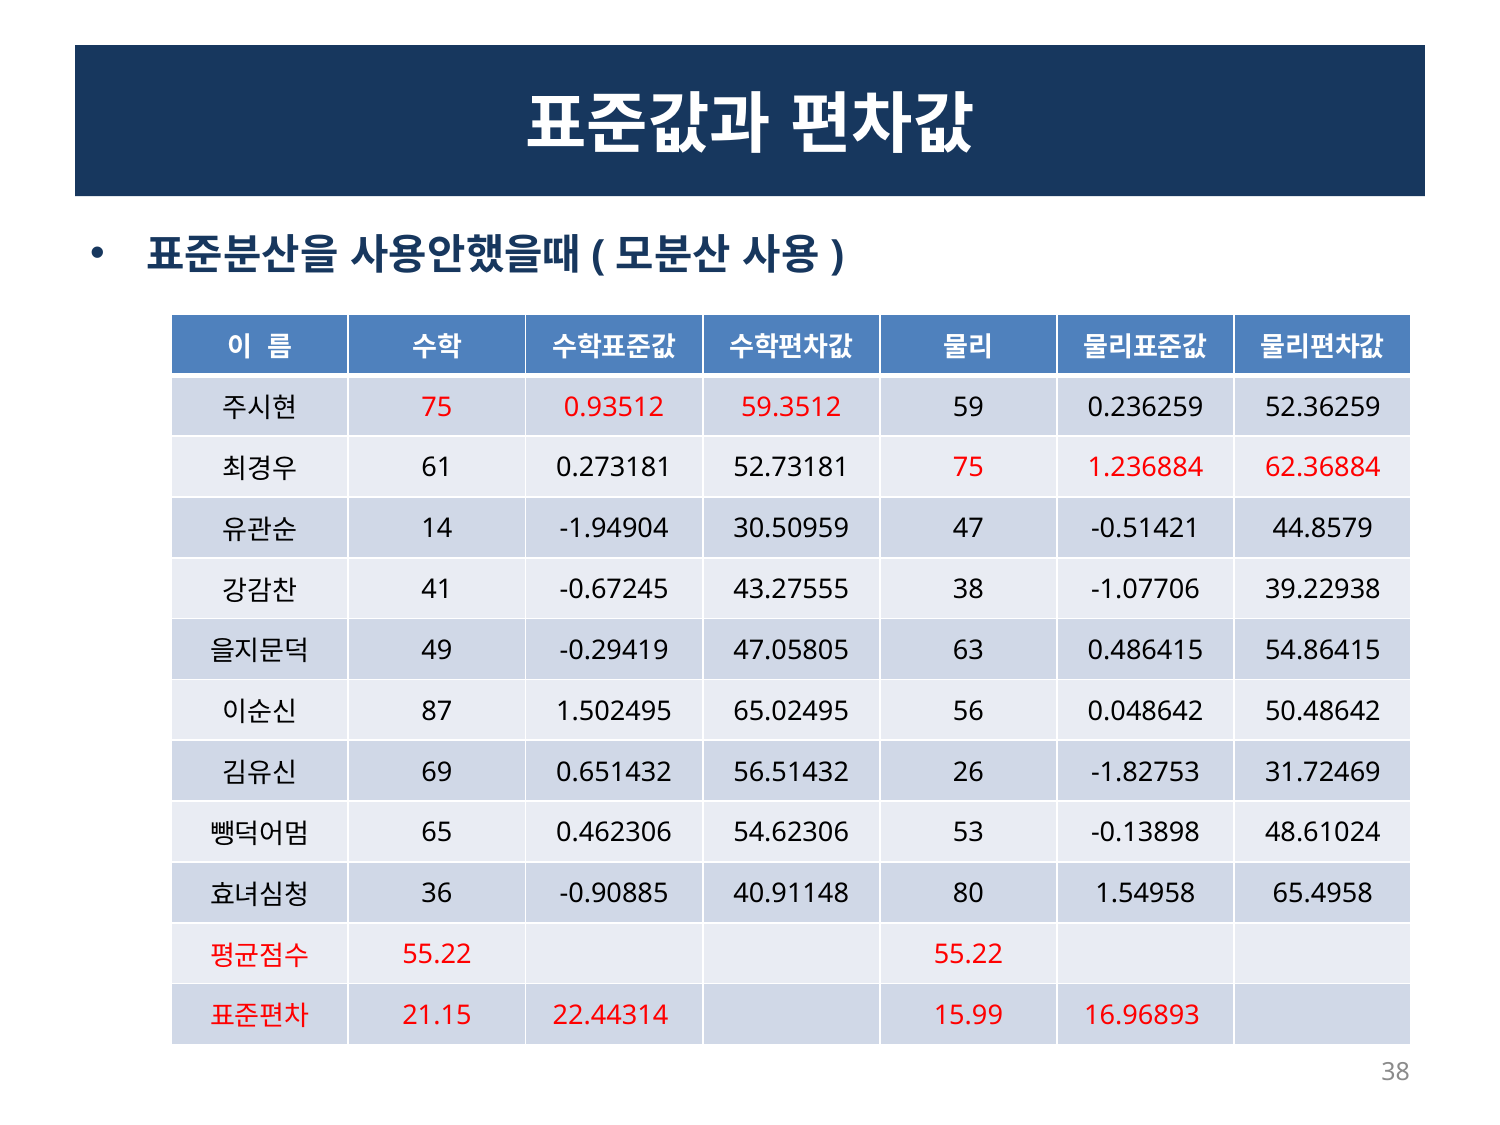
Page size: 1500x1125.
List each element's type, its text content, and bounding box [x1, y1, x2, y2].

table_cell 효녀심청 [172, 863, 347, 922]
table_cell 65 [349, 802, 525, 861]
table_header 수학편차값 [704, 315, 879, 373]
table_cell 50.48642 [1235, 680, 1410, 739]
table_cell 강감찬 [172, 559, 347, 618]
table_cell 55.22 [881, 924, 1056, 983]
table_cell -0.90885 [526, 863, 702, 922]
table_cell 54.62306 [704, 802, 879, 861]
table_cell 75 [881, 437, 1056, 496]
table_cell 0.462306 [526, 802, 702, 861]
table_cell 0.486415 [1058, 619, 1233, 679]
table_cell 21.15 [349, 984, 525, 1044]
table_cell 75 [349, 378, 525, 435]
table_cell 30.50959 [704, 498, 879, 557]
table_cell 52.73181 [704, 437, 879, 496]
table_cell 1.502495 [526, 680, 702, 739]
table_cell 69 [349, 741, 525, 800]
table_cell 47.05805 [704, 619, 879, 679]
table_cell 1.54958 [1058, 863, 1233, 922]
table_cell 26 [881, 741, 1056, 800]
table_cell [526, 924, 702, 983]
table_cell -1.94904 [526, 498, 702, 557]
table_cell 22.44314 [526, 984, 702, 1044]
table_cell 최경우 [172, 437, 347, 496]
table_cell 0.048642 [1058, 680, 1233, 739]
table_cell 15.99 [881, 984, 1056, 1044]
table_cell 54.86415 [1235, 619, 1410, 679]
table_cell 53 [881, 802, 1056, 861]
table_header 물리표준값 [1058, 315, 1233, 373]
table_cell 0.651432 [526, 741, 702, 800]
table_cell 0.93512 [526, 378, 702, 435]
table_cell 38 [881, 559, 1056, 618]
table_cell 31.72469 [1235, 741, 1410, 800]
table_cell 뺑덕어멈 [172, 802, 347, 861]
table_cell -0.67245 [526, 559, 702, 618]
table_cell 48.61024 [1235, 802, 1410, 861]
table_cell 49 [349, 619, 525, 679]
table_cell [704, 924, 879, 983]
table_cell 이순신 [172, 680, 347, 739]
table_cell -0.51421 [1058, 498, 1233, 557]
table_cell 80 [881, 863, 1056, 922]
table_header 이 름 [172, 315, 347, 373]
table_cell -0.13898 [1058, 802, 1233, 861]
table_cell 87 [349, 680, 525, 739]
table_cell 유관순 [172, 498, 347, 557]
table_cell 평균점수 [172, 924, 347, 983]
table_cell [1058, 924, 1233, 983]
table_cell -0.29419 [526, 619, 702, 679]
table_cell 1.236884 [1058, 437, 1233, 496]
table_cell 63 [881, 619, 1056, 679]
table_cell 김유신 [172, 741, 347, 800]
table_cell 40.91148 [704, 863, 879, 922]
table_cell [1235, 924, 1410, 983]
table_cell 0.273181 [526, 437, 702, 496]
table_cell 56 [881, 680, 1056, 739]
table_cell 55.22 [349, 924, 525, 983]
table_cell 36 [349, 863, 525, 922]
table_cell 65.4958 [1235, 863, 1410, 922]
table_header 물리편차값 [1235, 315, 1410, 373]
table_header 수학표준값 [526, 315, 702, 373]
table_cell 62.36884 [1235, 437, 1410, 496]
table_cell 44.8579 [1235, 498, 1410, 557]
table_cell 61 [349, 437, 525, 496]
table_cell 을지문덕 [172, 619, 347, 679]
table_cell 59.3512 [704, 378, 879, 435]
table_cell 0.236259 [1058, 378, 1233, 435]
table_cell -1.07706 [1058, 559, 1233, 618]
table_cell 43.27555 [704, 559, 879, 618]
slide_number 38 [1074, 1042, 1425, 1103]
table_cell 주시현 [172, 378, 347, 435]
table_cell 41 [349, 559, 525, 618]
table_cell [1235, 984, 1410, 1042]
title 표준값과 편차값 [75, 45, 1425, 197]
list 표준분산을 사용안했을때(모분산 사용) [75, 219, 1425, 1005]
table_cell 47 [881, 498, 1056, 557]
table_header 물리 [881, 315, 1056, 373]
table_cell 59 [881, 378, 1056, 435]
table_cell 16.96893 [1058, 984, 1233, 1044]
table_cell 39.22938 [1235, 559, 1410, 618]
table_cell 65.02495 [704, 680, 879, 739]
table_cell 14 [349, 498, 525, 557]
table_header 수학 [349, 315, 525, 373]
table_cell 52.36259 [1235, 378, 1410, 435]
table_cell 56.51432 [704, 741, 879, 800]
table_cell [704, 984, 879, 1044]
table_cell 표준편차 [172, 984, 347, 1044]
table_cell -1.82753 [1058, 741, 1233, 800]
